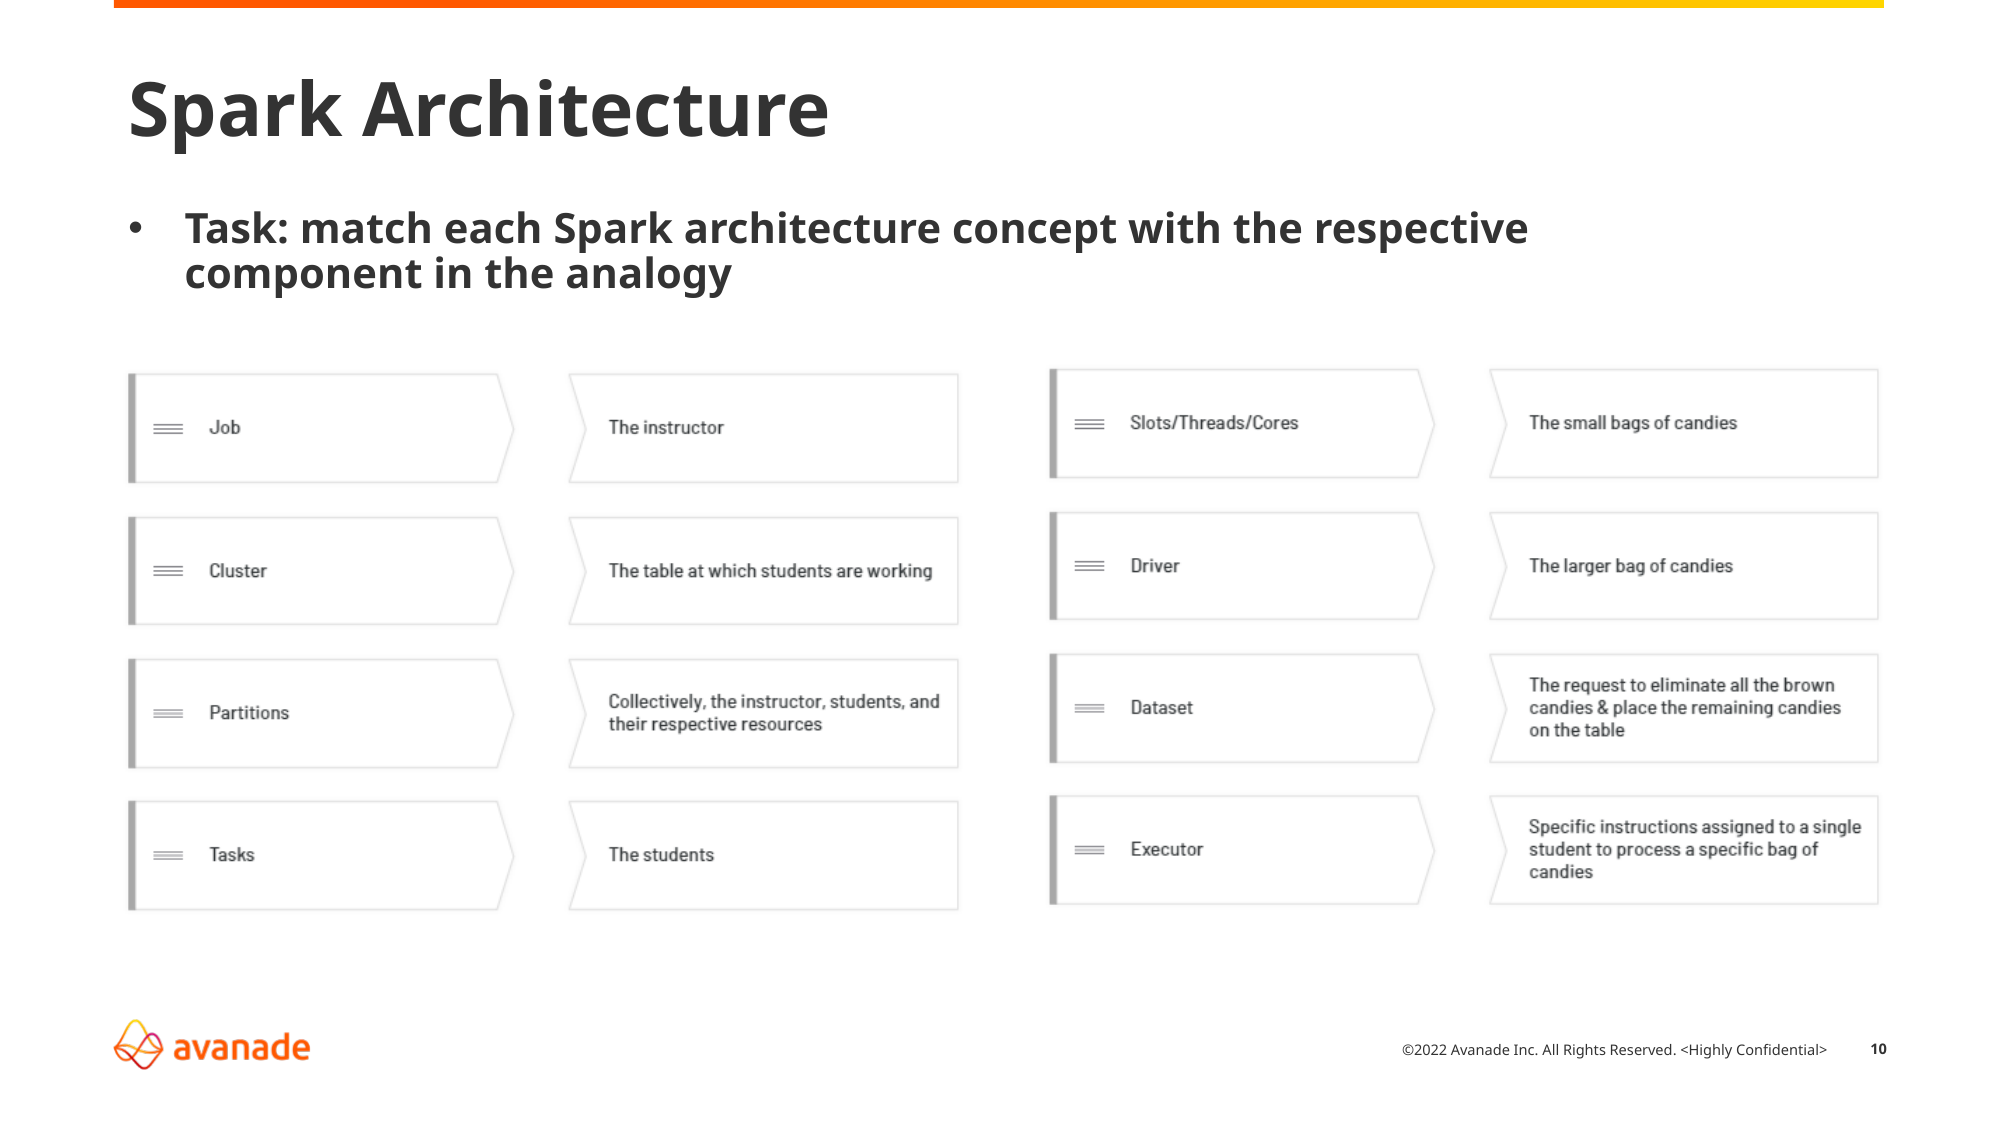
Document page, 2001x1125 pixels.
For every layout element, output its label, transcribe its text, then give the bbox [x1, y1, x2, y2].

title Spark Architecture [113, 64, 1883, 228]
picture [93, 999, 339, 1090]
picture [113, 354, 977, 926]
picture [1032, 355, 1897, 926]
list Task: match each Spark architecture concept with the respective component in the analogy [113, 199, 1773, 258]
